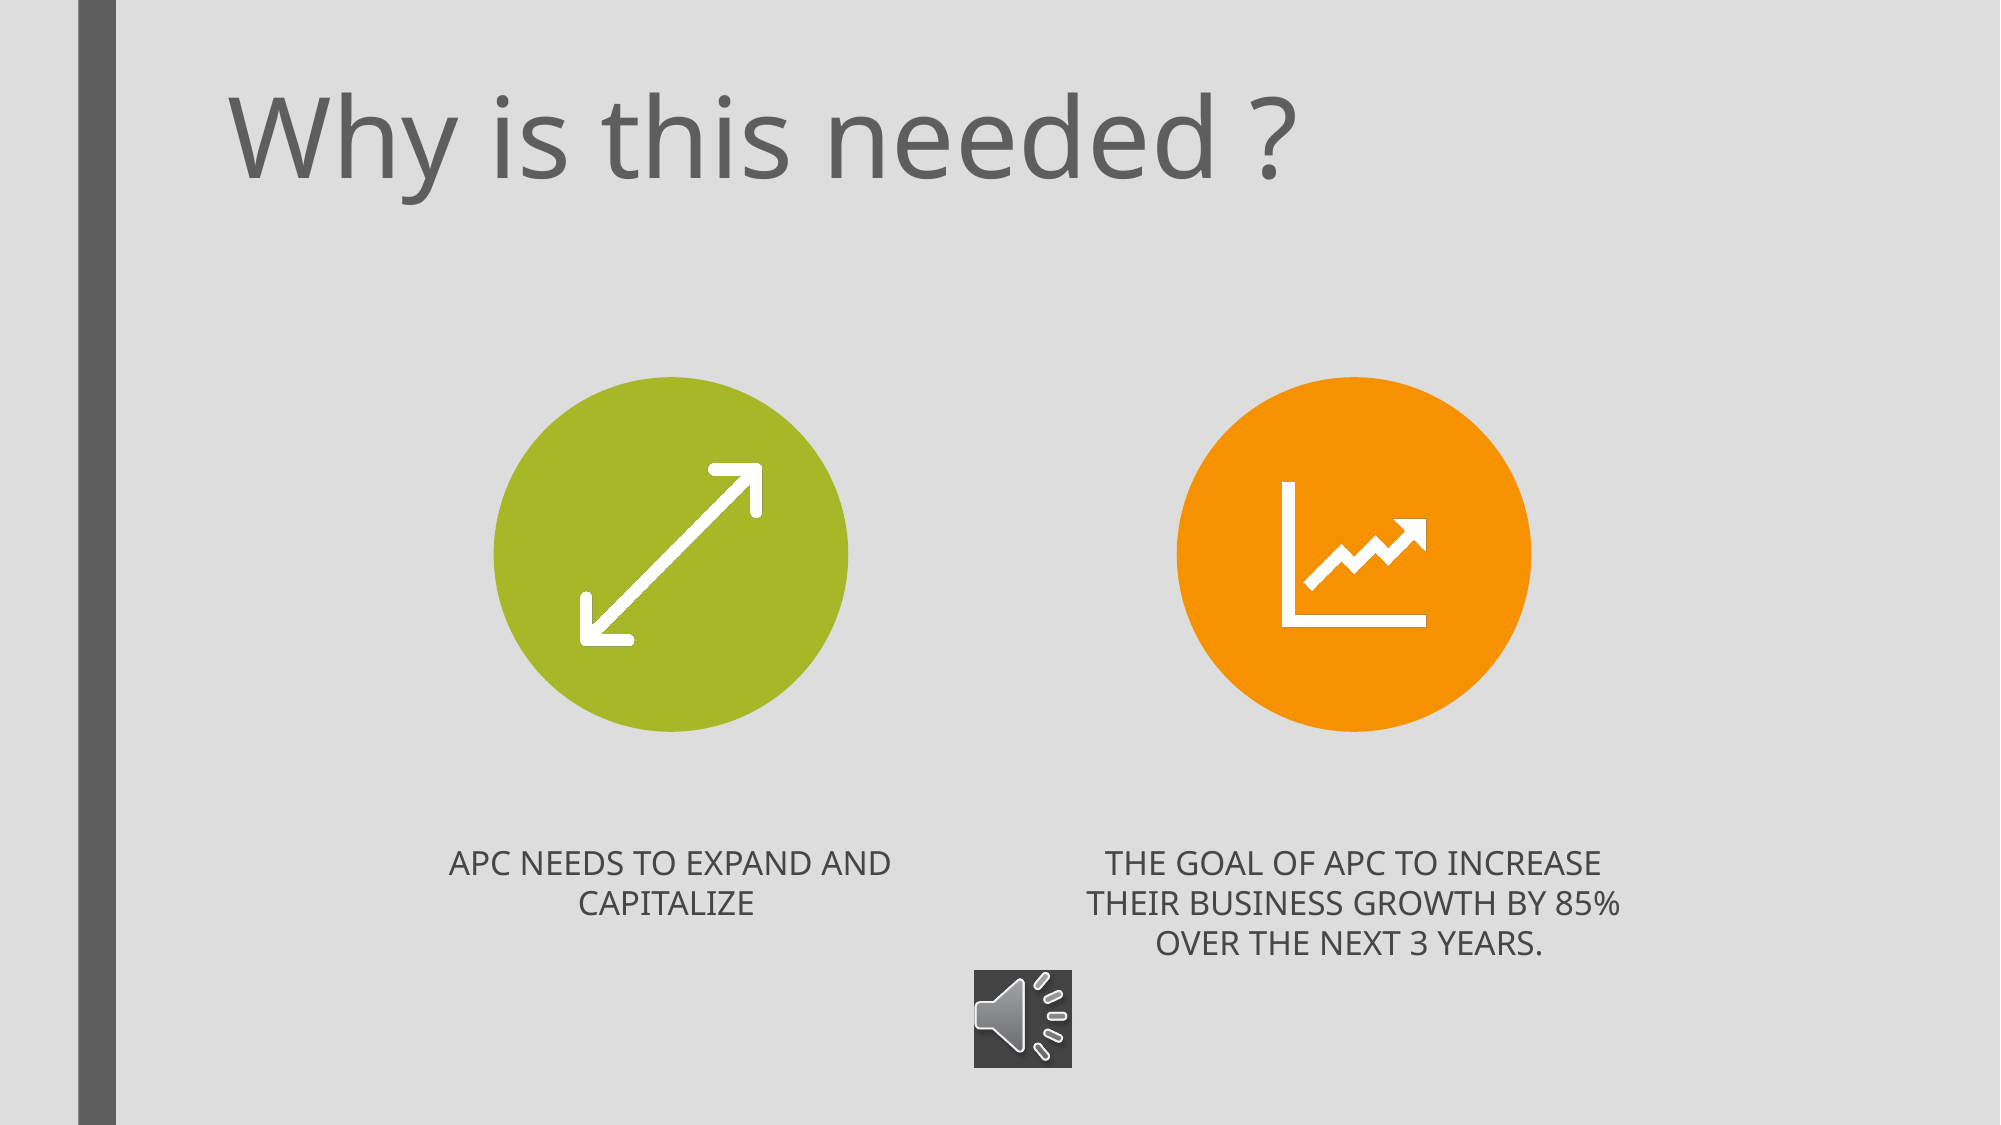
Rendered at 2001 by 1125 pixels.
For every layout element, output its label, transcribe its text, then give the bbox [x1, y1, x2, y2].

title Why is this needed ? [212, 74, 1788, 319]
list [224, 374, 1800, 963]
picture [973, 969, 1074, 1070]
